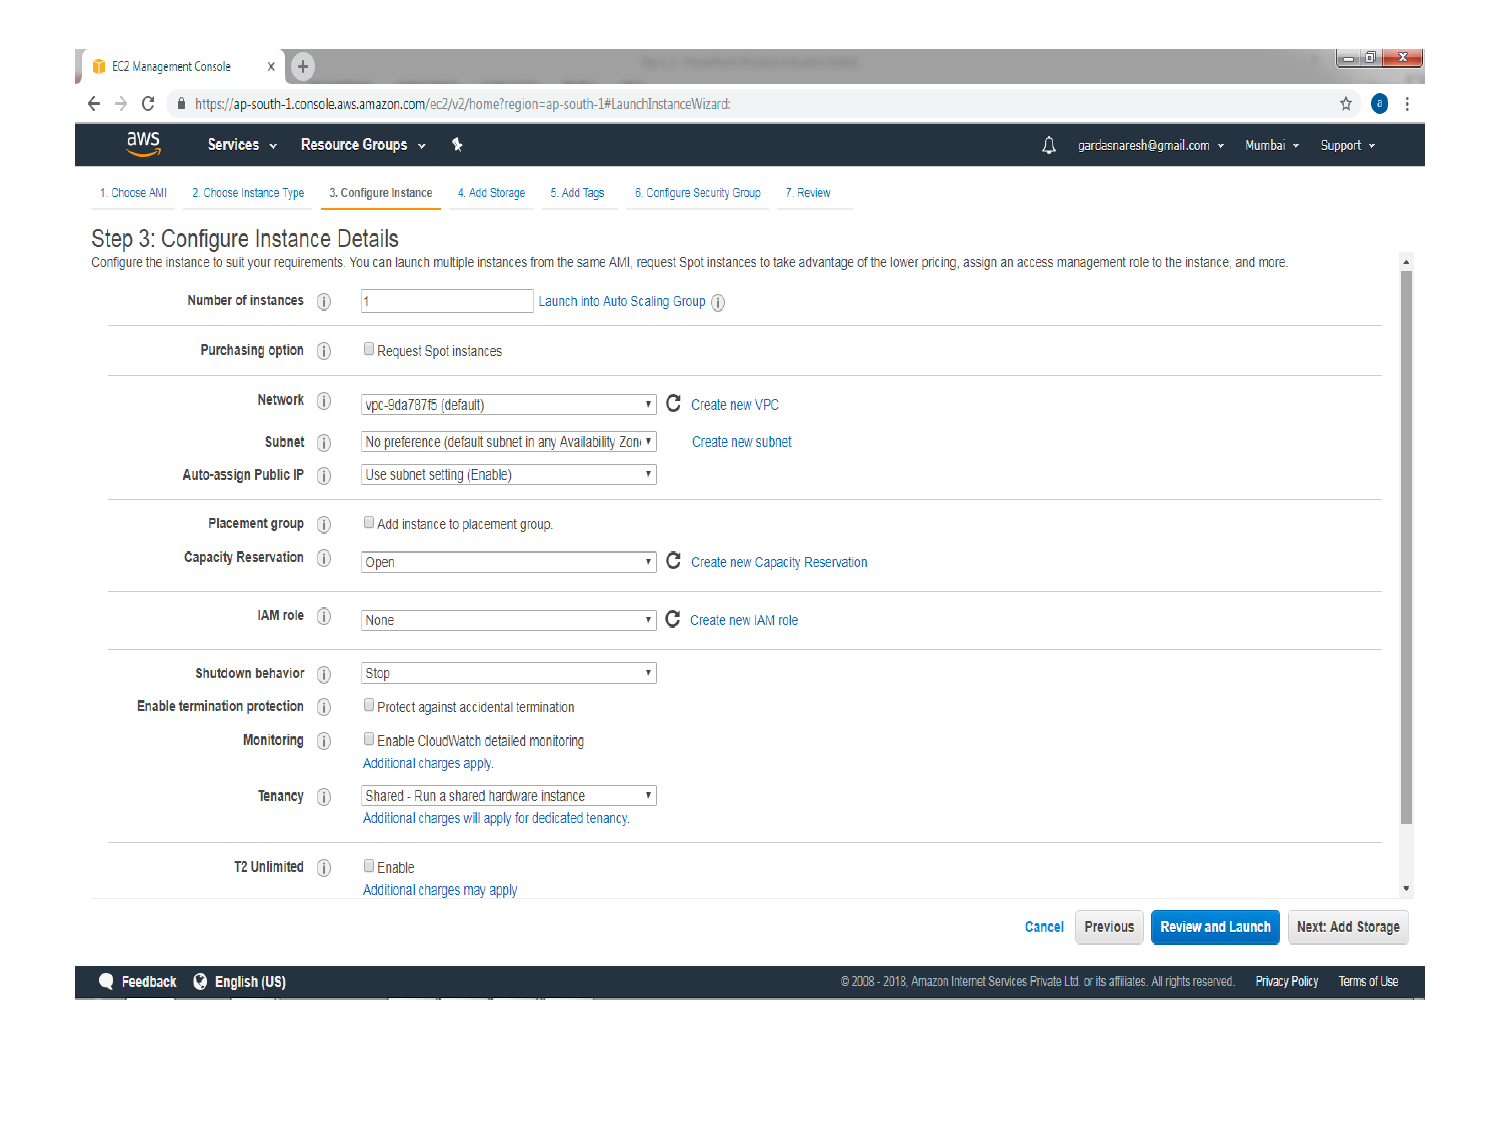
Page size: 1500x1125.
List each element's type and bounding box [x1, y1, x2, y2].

picture [74, 49, 1425, 1001]
